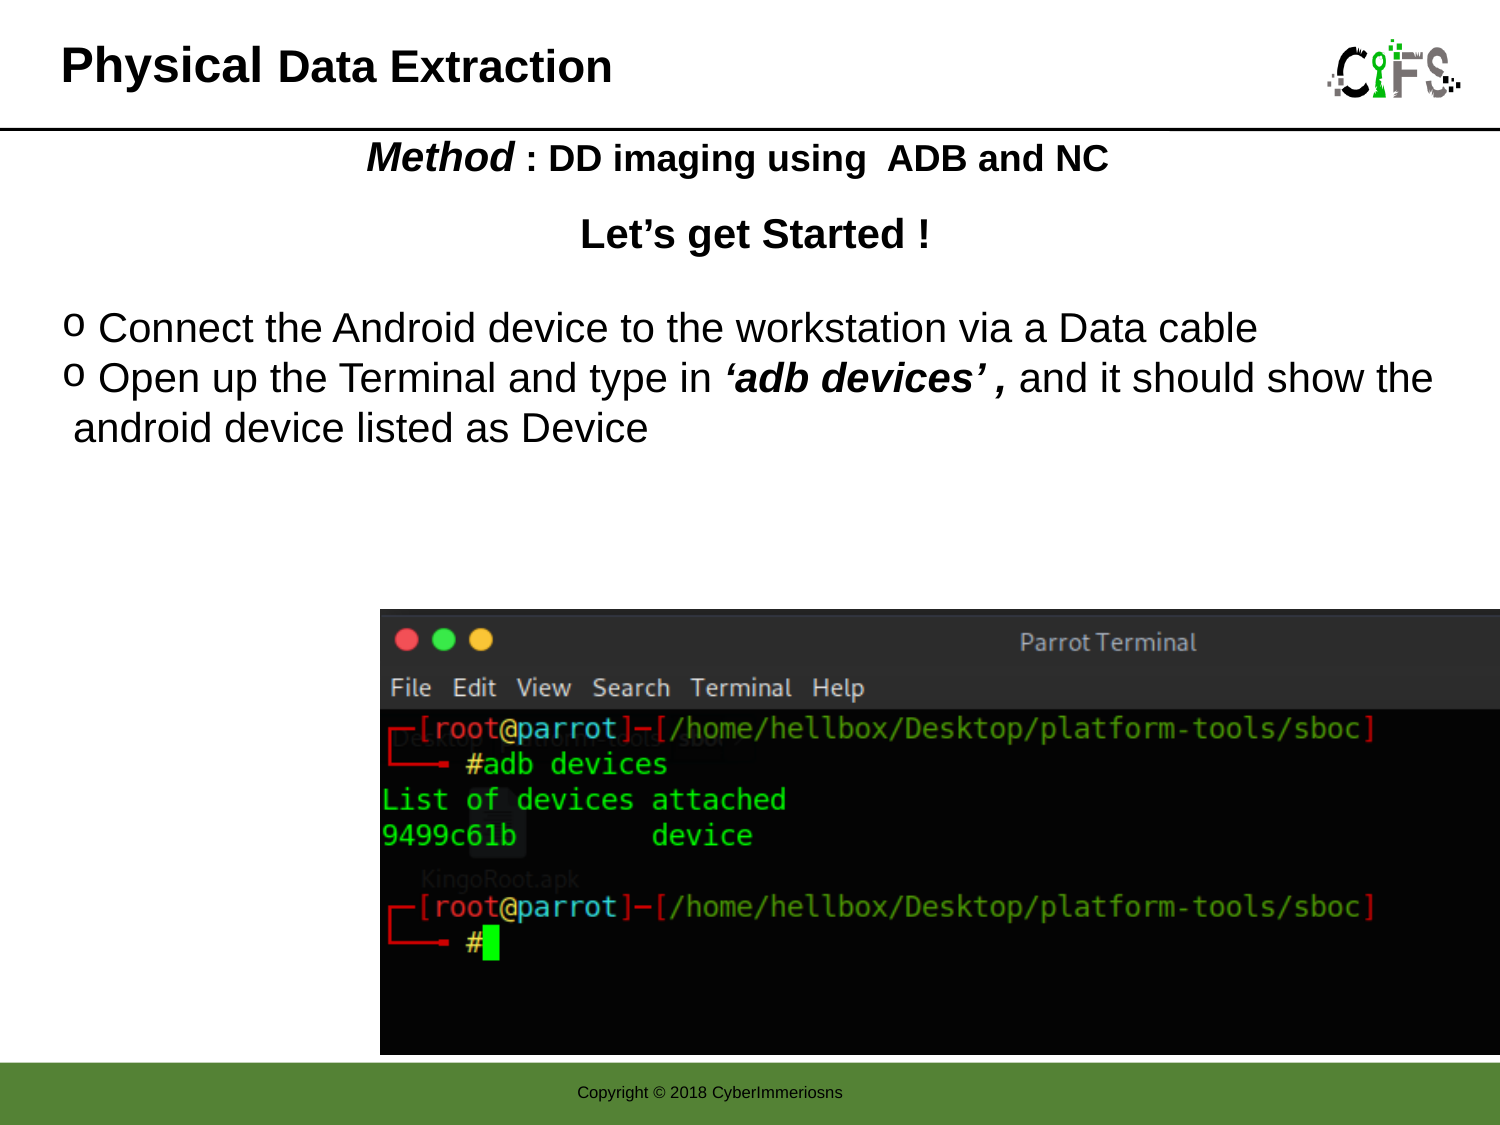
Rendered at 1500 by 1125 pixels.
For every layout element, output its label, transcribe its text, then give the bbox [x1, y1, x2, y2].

picture [1383, 37, 1462, 100]
title Physical Data Extraction [60, 24, 1383, 102]
text_box Method : DD imaging using ADB and NC [46, 121, 1430, 187]
text_box Connect the Android device to the workstation via a Data cable Open up the Terminal and type in ‘adb devices’ , and it should show the android device listed as Device [46, 292, 1465, 458]
text_box Let’s get Started ! [58, 199, 1453, 264]
picture [379, 609, 1500, 1055]
